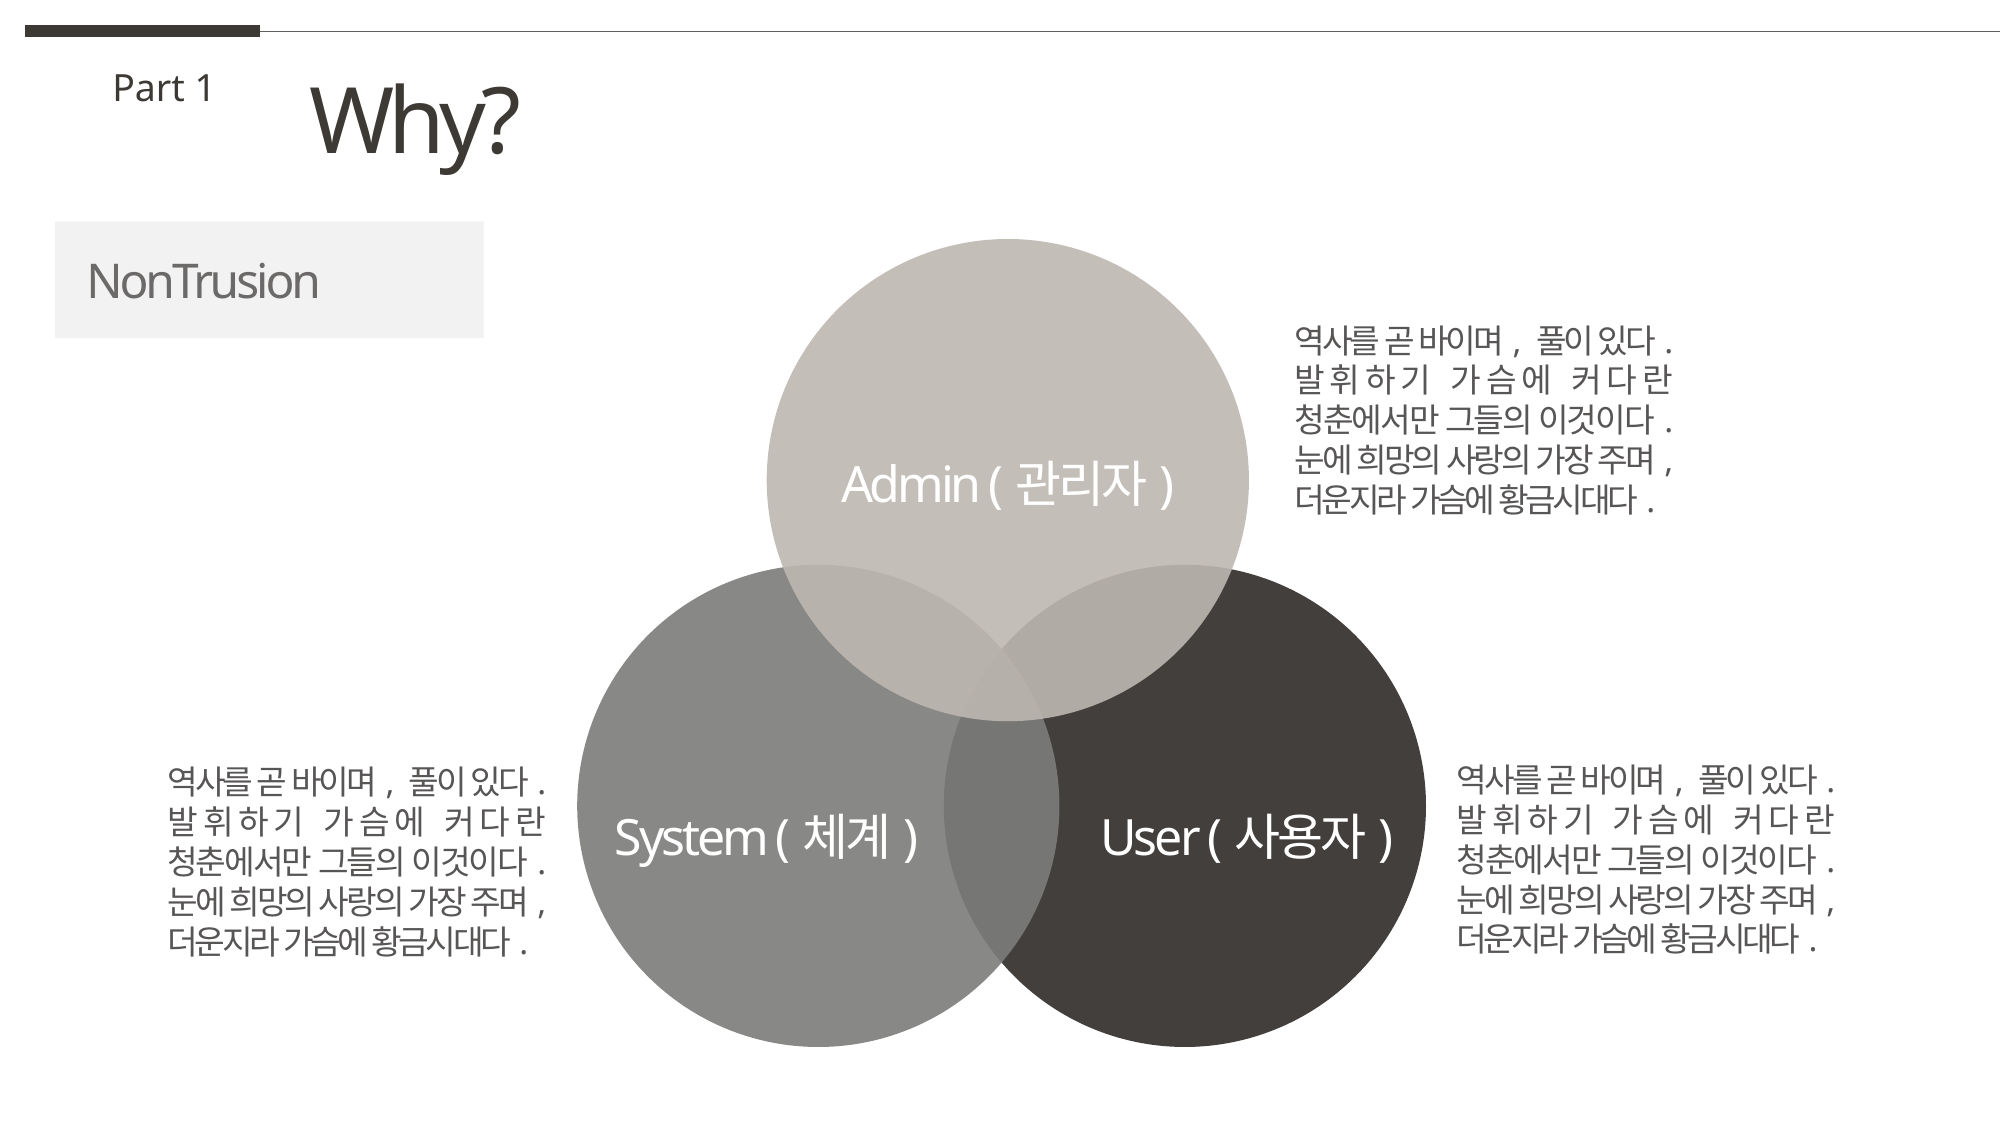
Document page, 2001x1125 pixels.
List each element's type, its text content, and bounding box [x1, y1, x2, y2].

text_box [576, 566, 1061, 1049]
text_box Why? [295, 54, 537, 179]
text_box System (체계) [600, 797, 934, 873]
text_box 역사를 곧 바이며, 풀이 있다. 발휘하기 가슴에 커다란 청춘에서만 그들의 이것이다. 눈에 희망의 사랑의 가장 주며, 더운지라 가슴에 황금시대다. [1279, 312, 1685, 527]
text_box User (사용자) [1085, 797, 1408, 873]
text_box [1002, 568, 1428, 1049]
text_box NonTrusion [71, 243, 515, 316]
text_box [765, 237, 1250, 723]
text_box Admin (관리자) [826, 444, 1190, 520]
text_box Part 1 [97, 56, 232, 117]
text_box 역사를 곧 바이며, 풀이 있다. 발휘하기 가슴에 커다란 청춘에서만 그들의 이것이다. 눈에 희망의 사랑의 가장 주며, 더운지라 가슴에 황금시대다. [152, 754, 558, 969]
text_box [54, 220, 485, 339]
text_box 역사를 곧 바이며, 풀이 있다. 발휘하기 가슴에 커다란 청춘에서만 그들의 이것이다. 눈에 희망의 사랑의 가장 주며, 더운지라 가슴에 황금시대다. [1441, 751, 1848, 966]
